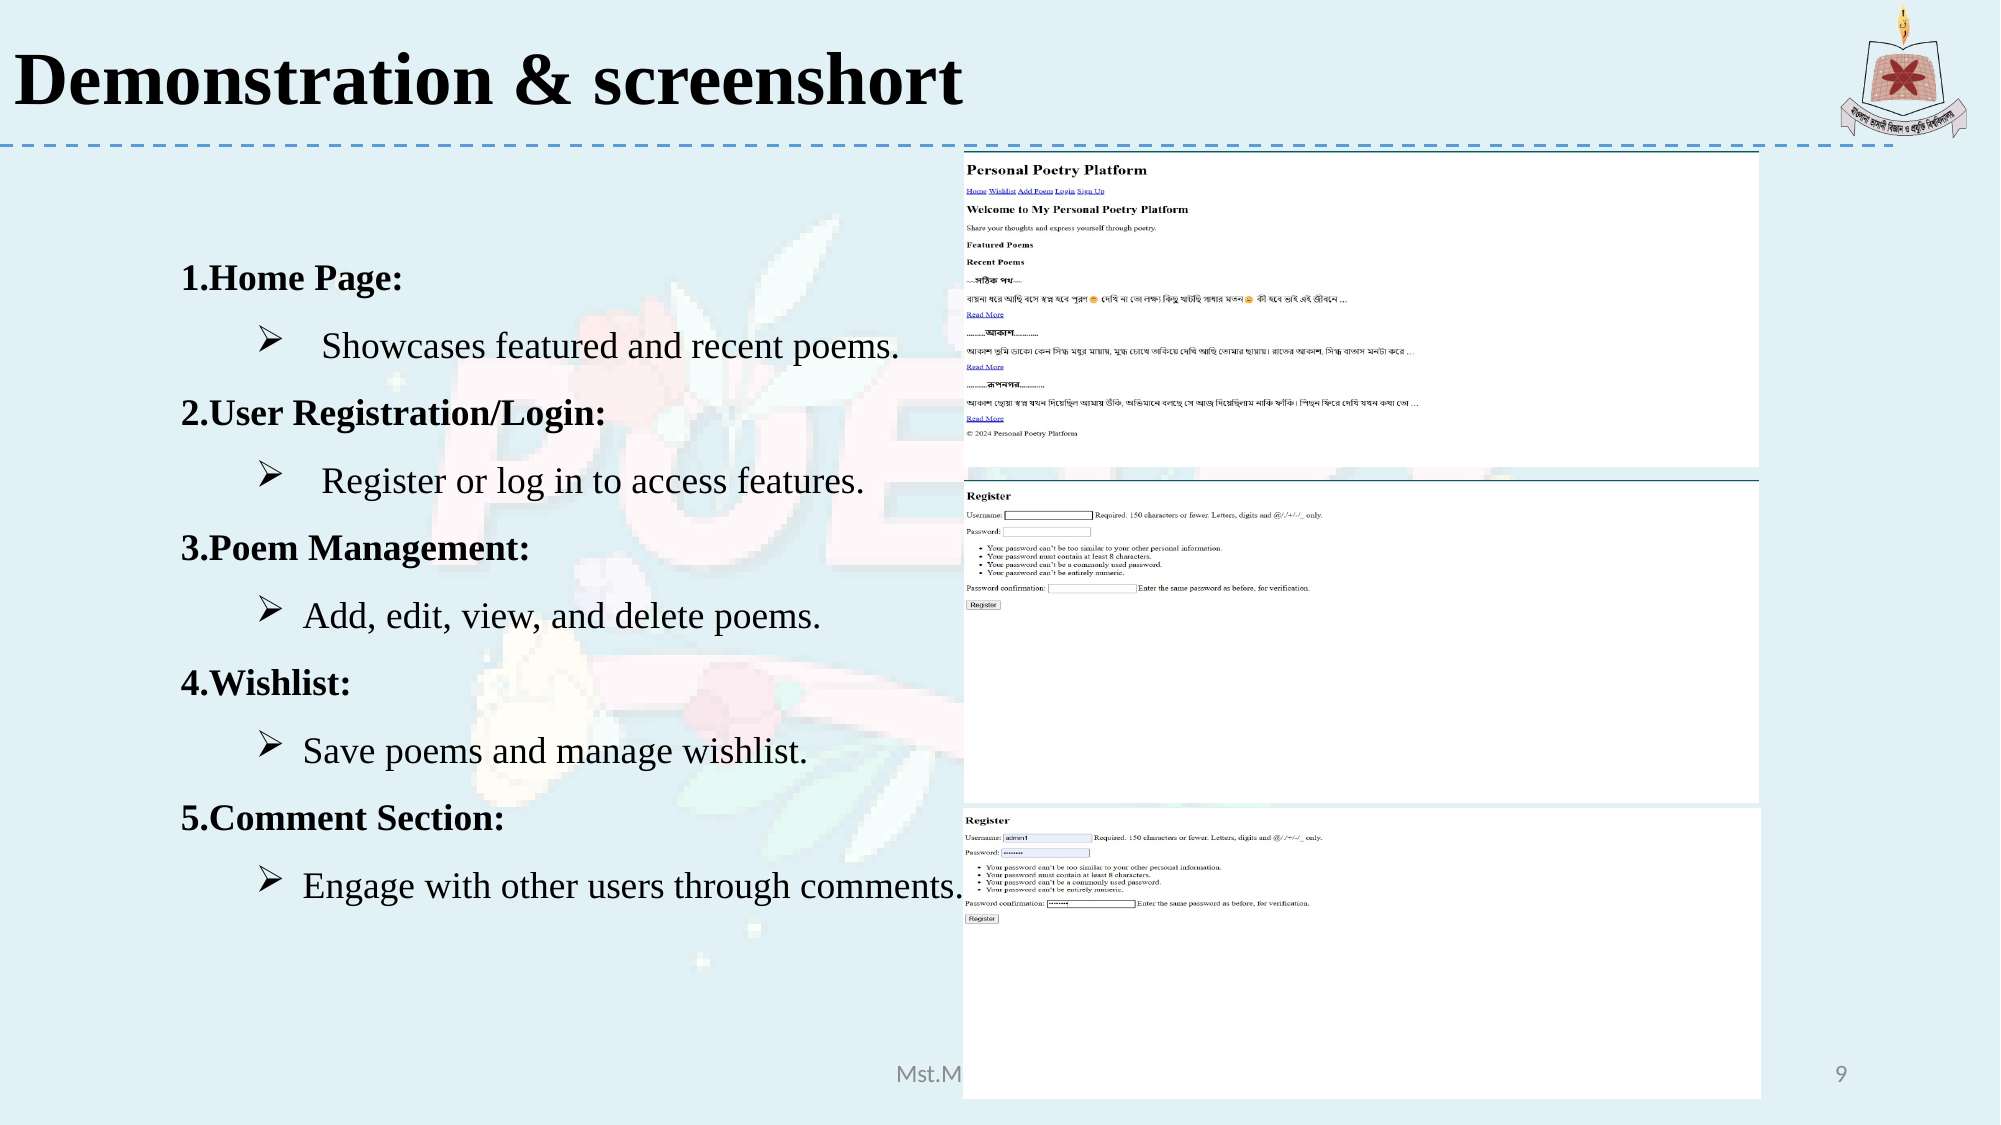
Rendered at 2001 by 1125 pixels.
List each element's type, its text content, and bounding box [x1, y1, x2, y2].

slide_number 9 [1412, 1042, 1863, 1103]
text_box Demonstration & screenshort [0, 22, 1086, 127]
text_box Home Page: Showcases featured and recent poems. User Registration/Login: Register or log in to access features. Poem Management: Add, edit, view, and delete poems. Wishlist: Save poems and manage wishlist. Comment Section: Engage with other users through comments. [166, 223, 1005, 981]
picture [1839, 0, 1967, 138]
picture [963, 808, 1761, 1099]
picture [964, 480, 1759, 803]
picture [964, 151, 1759, 467]
footer Mst.Mostary Khatun [662, 1042, 1338, 1103]
